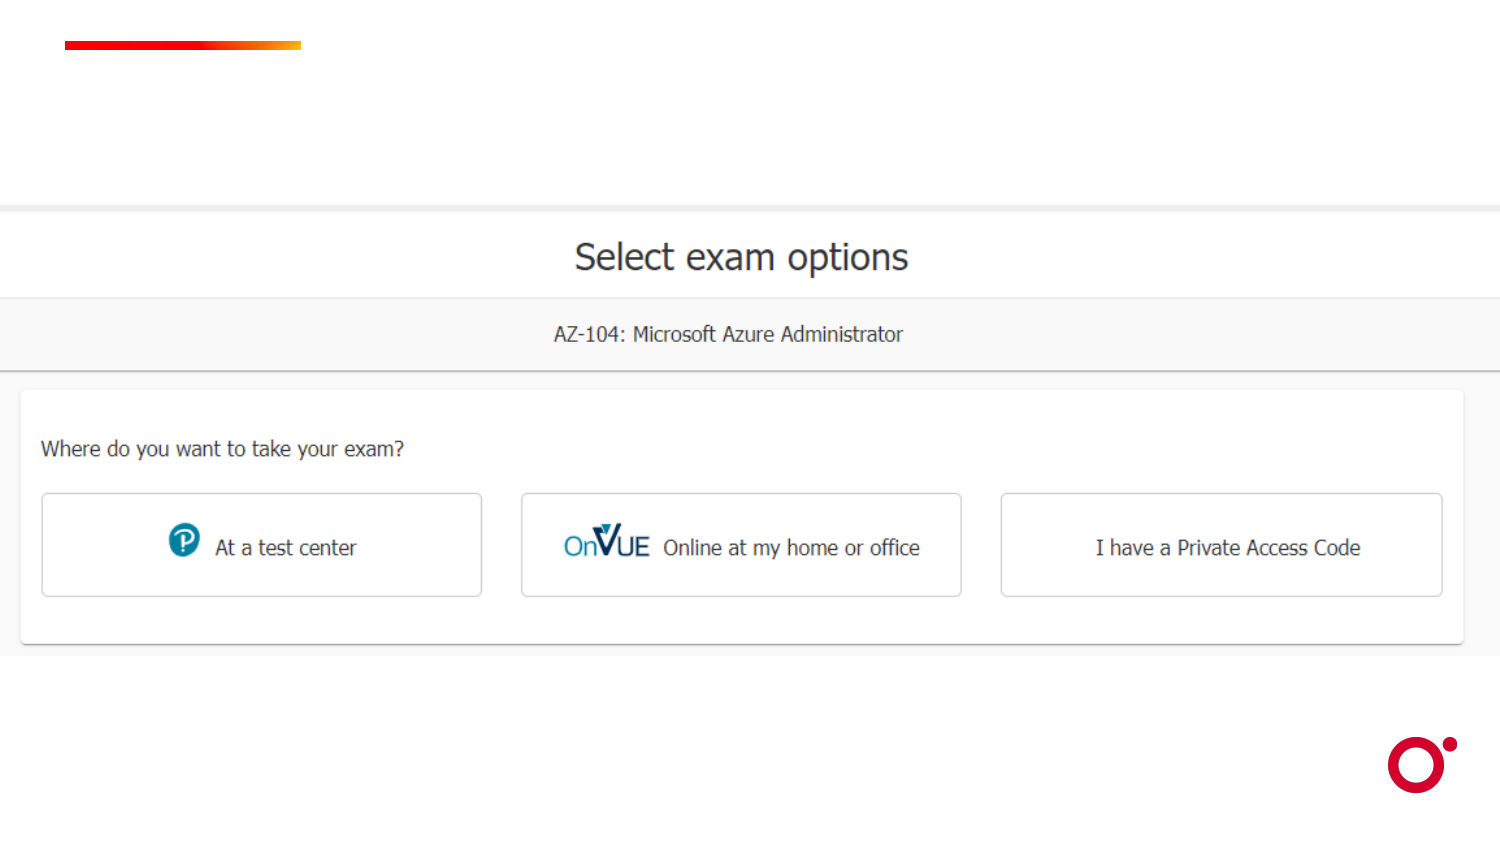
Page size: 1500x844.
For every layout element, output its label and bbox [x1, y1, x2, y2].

picture [1388, 737, 1457, 793]
picture [0, 186, 1500, 657]
picture [65, 41, 301, 50]
